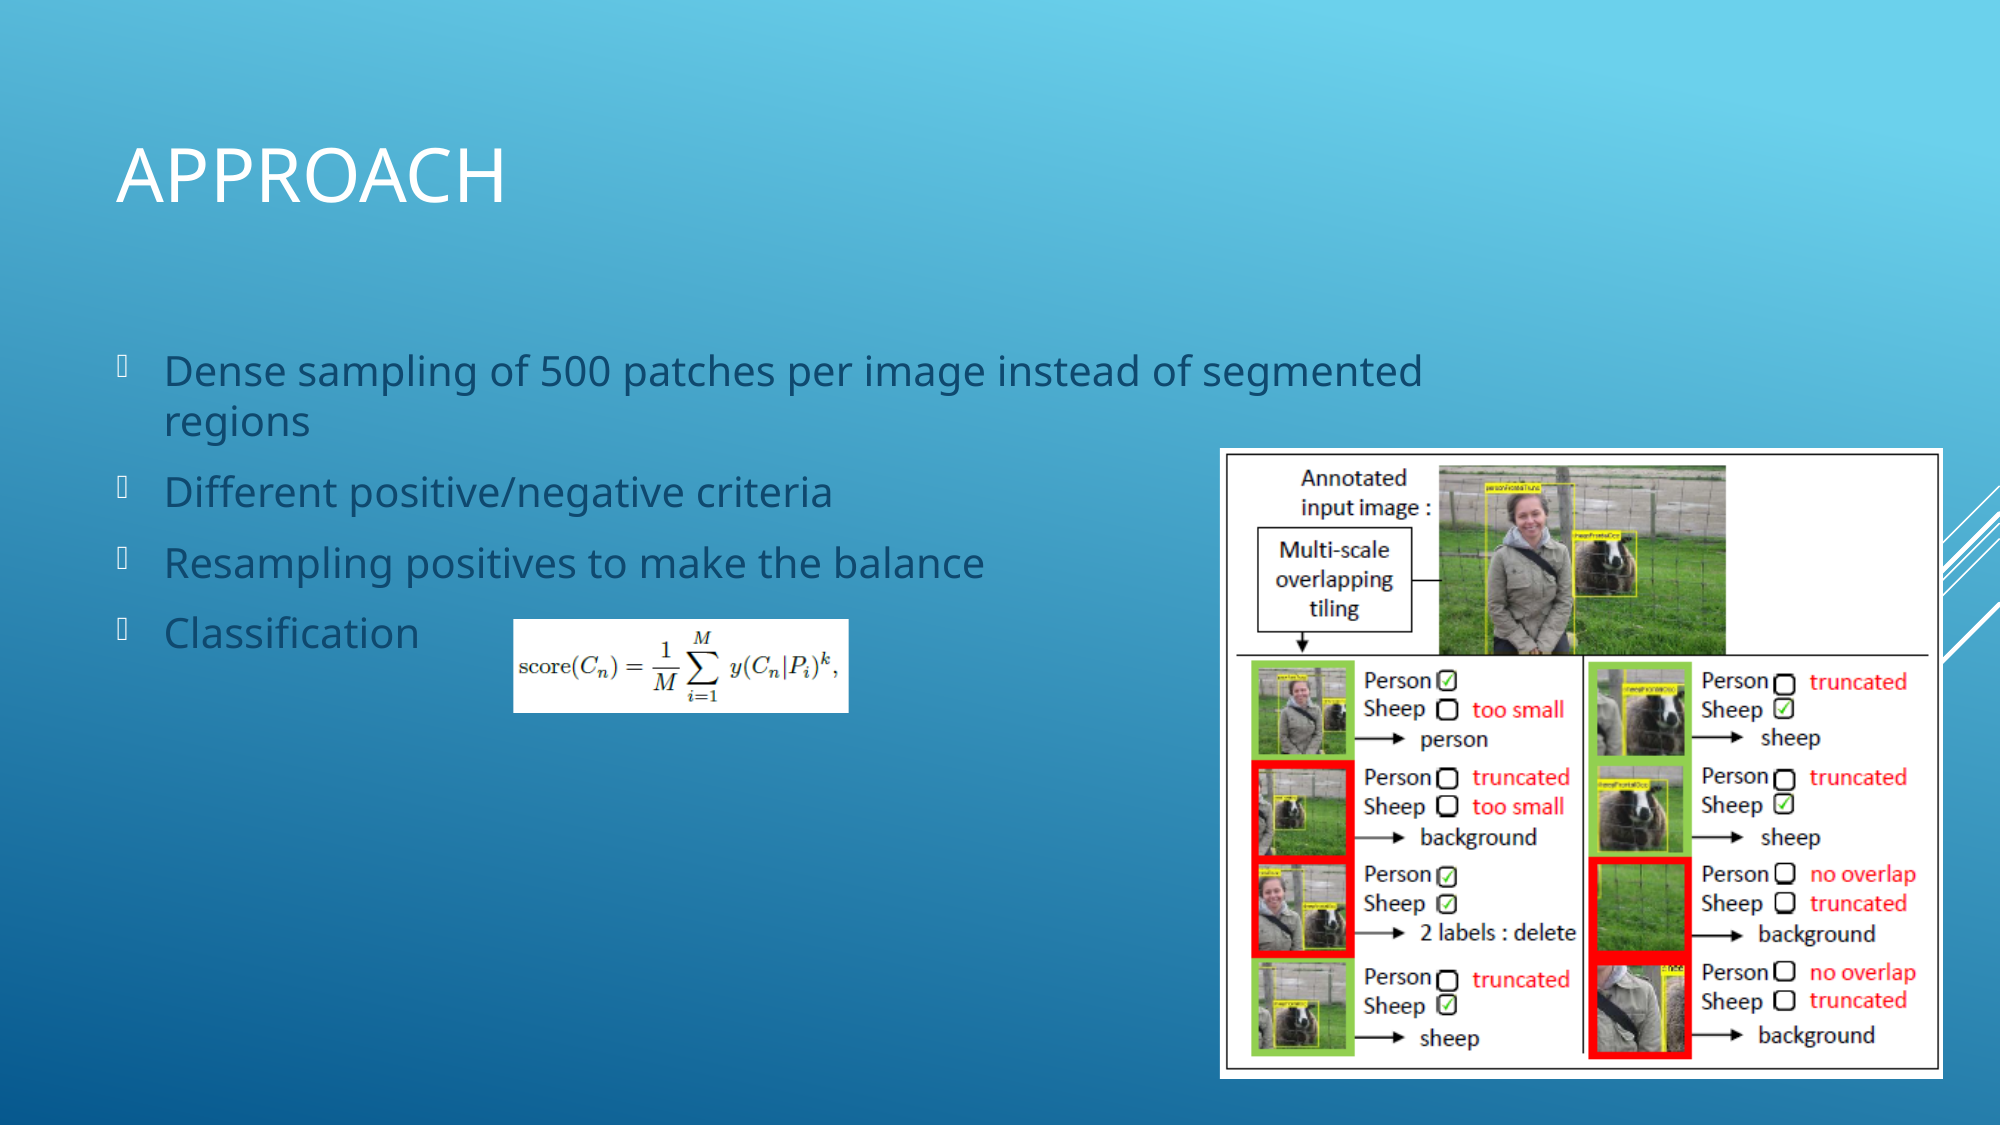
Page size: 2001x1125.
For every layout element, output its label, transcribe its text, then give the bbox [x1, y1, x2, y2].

picture [513, 618, 849, 713]
title Approach [101, 48, 1502, 239]
list Dense sampling of 500 patches per image instead of segmented regions Different positive/negative criteria Resampling positives to make the balance Classification [101, 239, 1509, 833]
picture [1219, 448, 1944, 1079]
